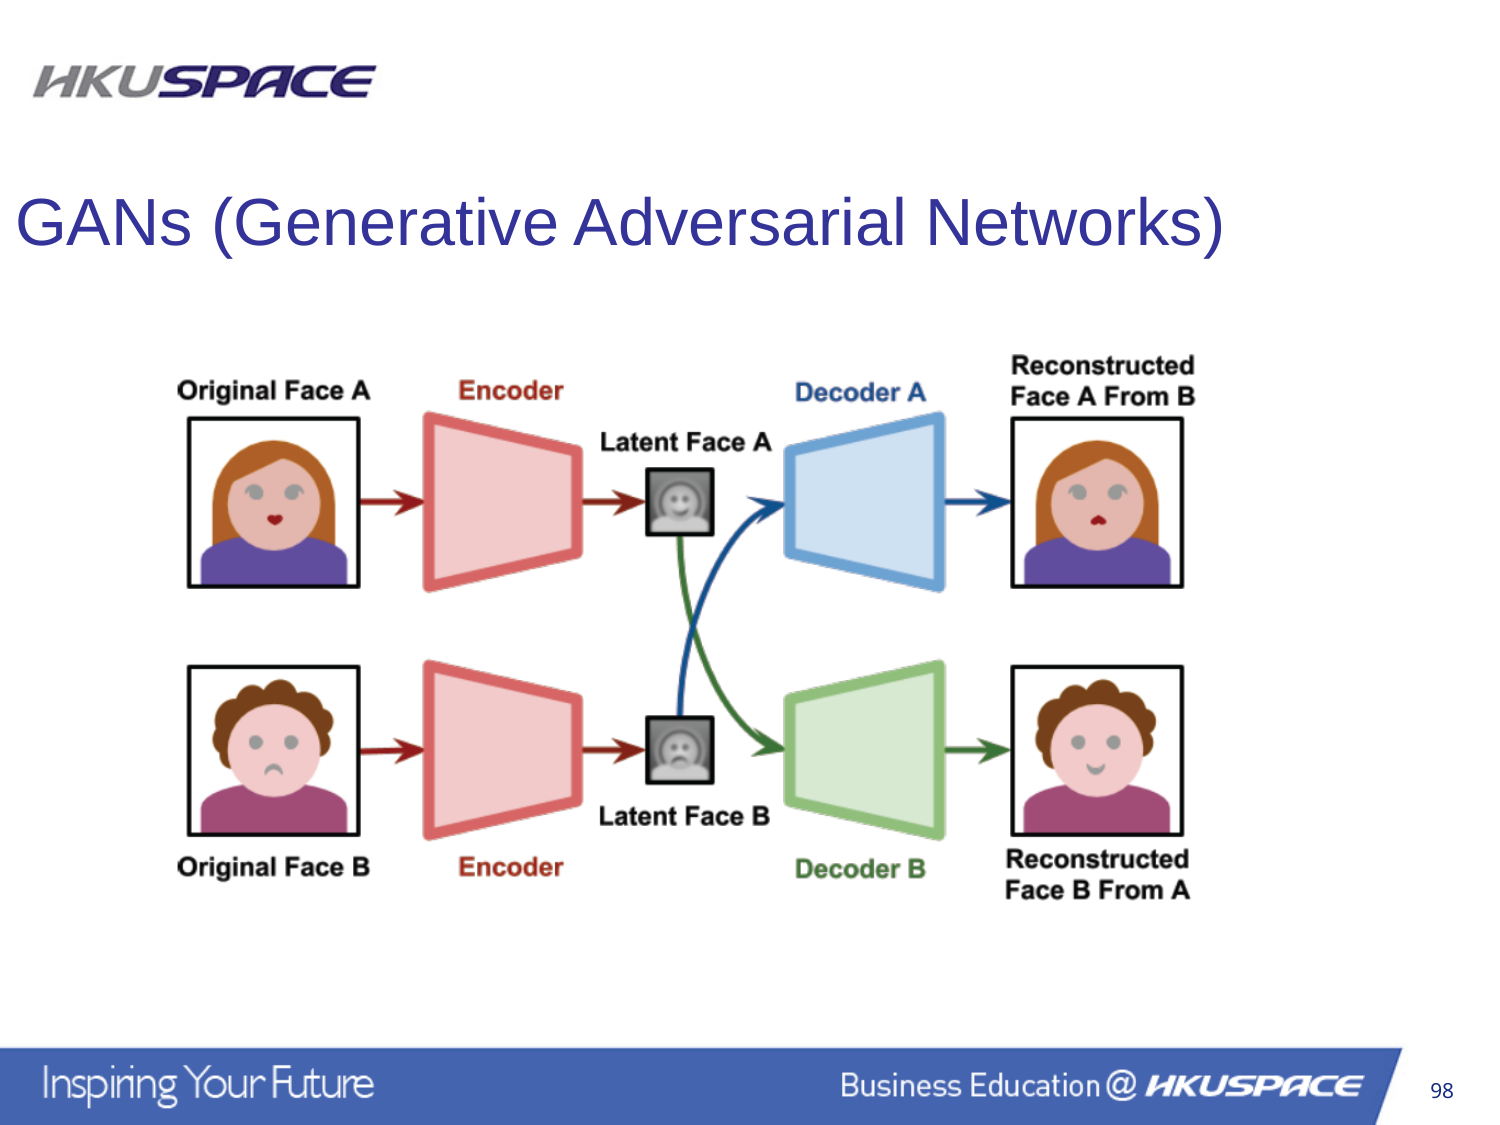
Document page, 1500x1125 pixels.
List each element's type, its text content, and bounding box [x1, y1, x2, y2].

picture [0, 0, 1500, 1125]
slide_number 98 [1415, 1070, 1499, 1125]
title GANs (Generative Adversarial Networks) [0, 101, 1325, 266]
